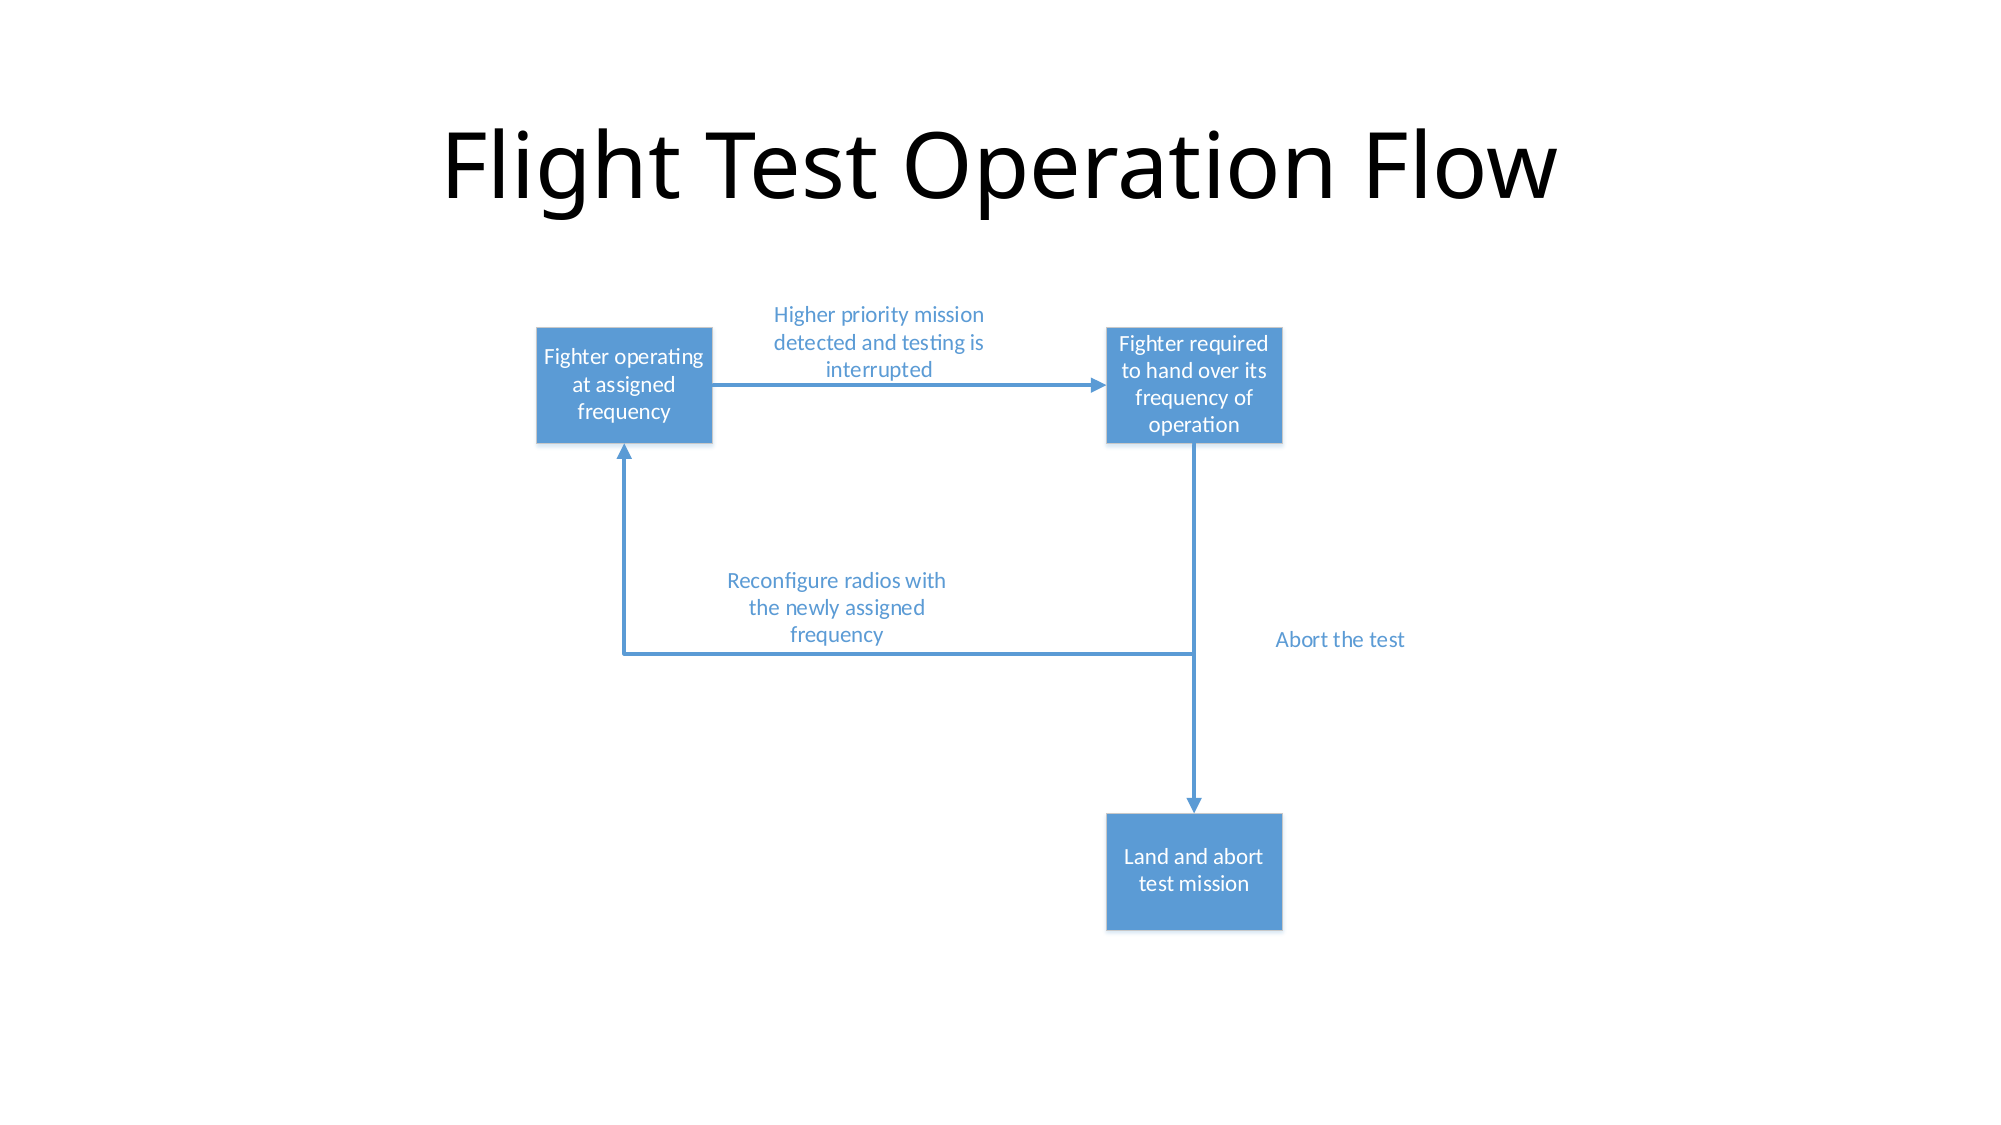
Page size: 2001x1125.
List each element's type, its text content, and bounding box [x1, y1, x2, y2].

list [530, 293, 1417, 938]
title Flight Test Operation Flow [137, 59, 1863, 278]
